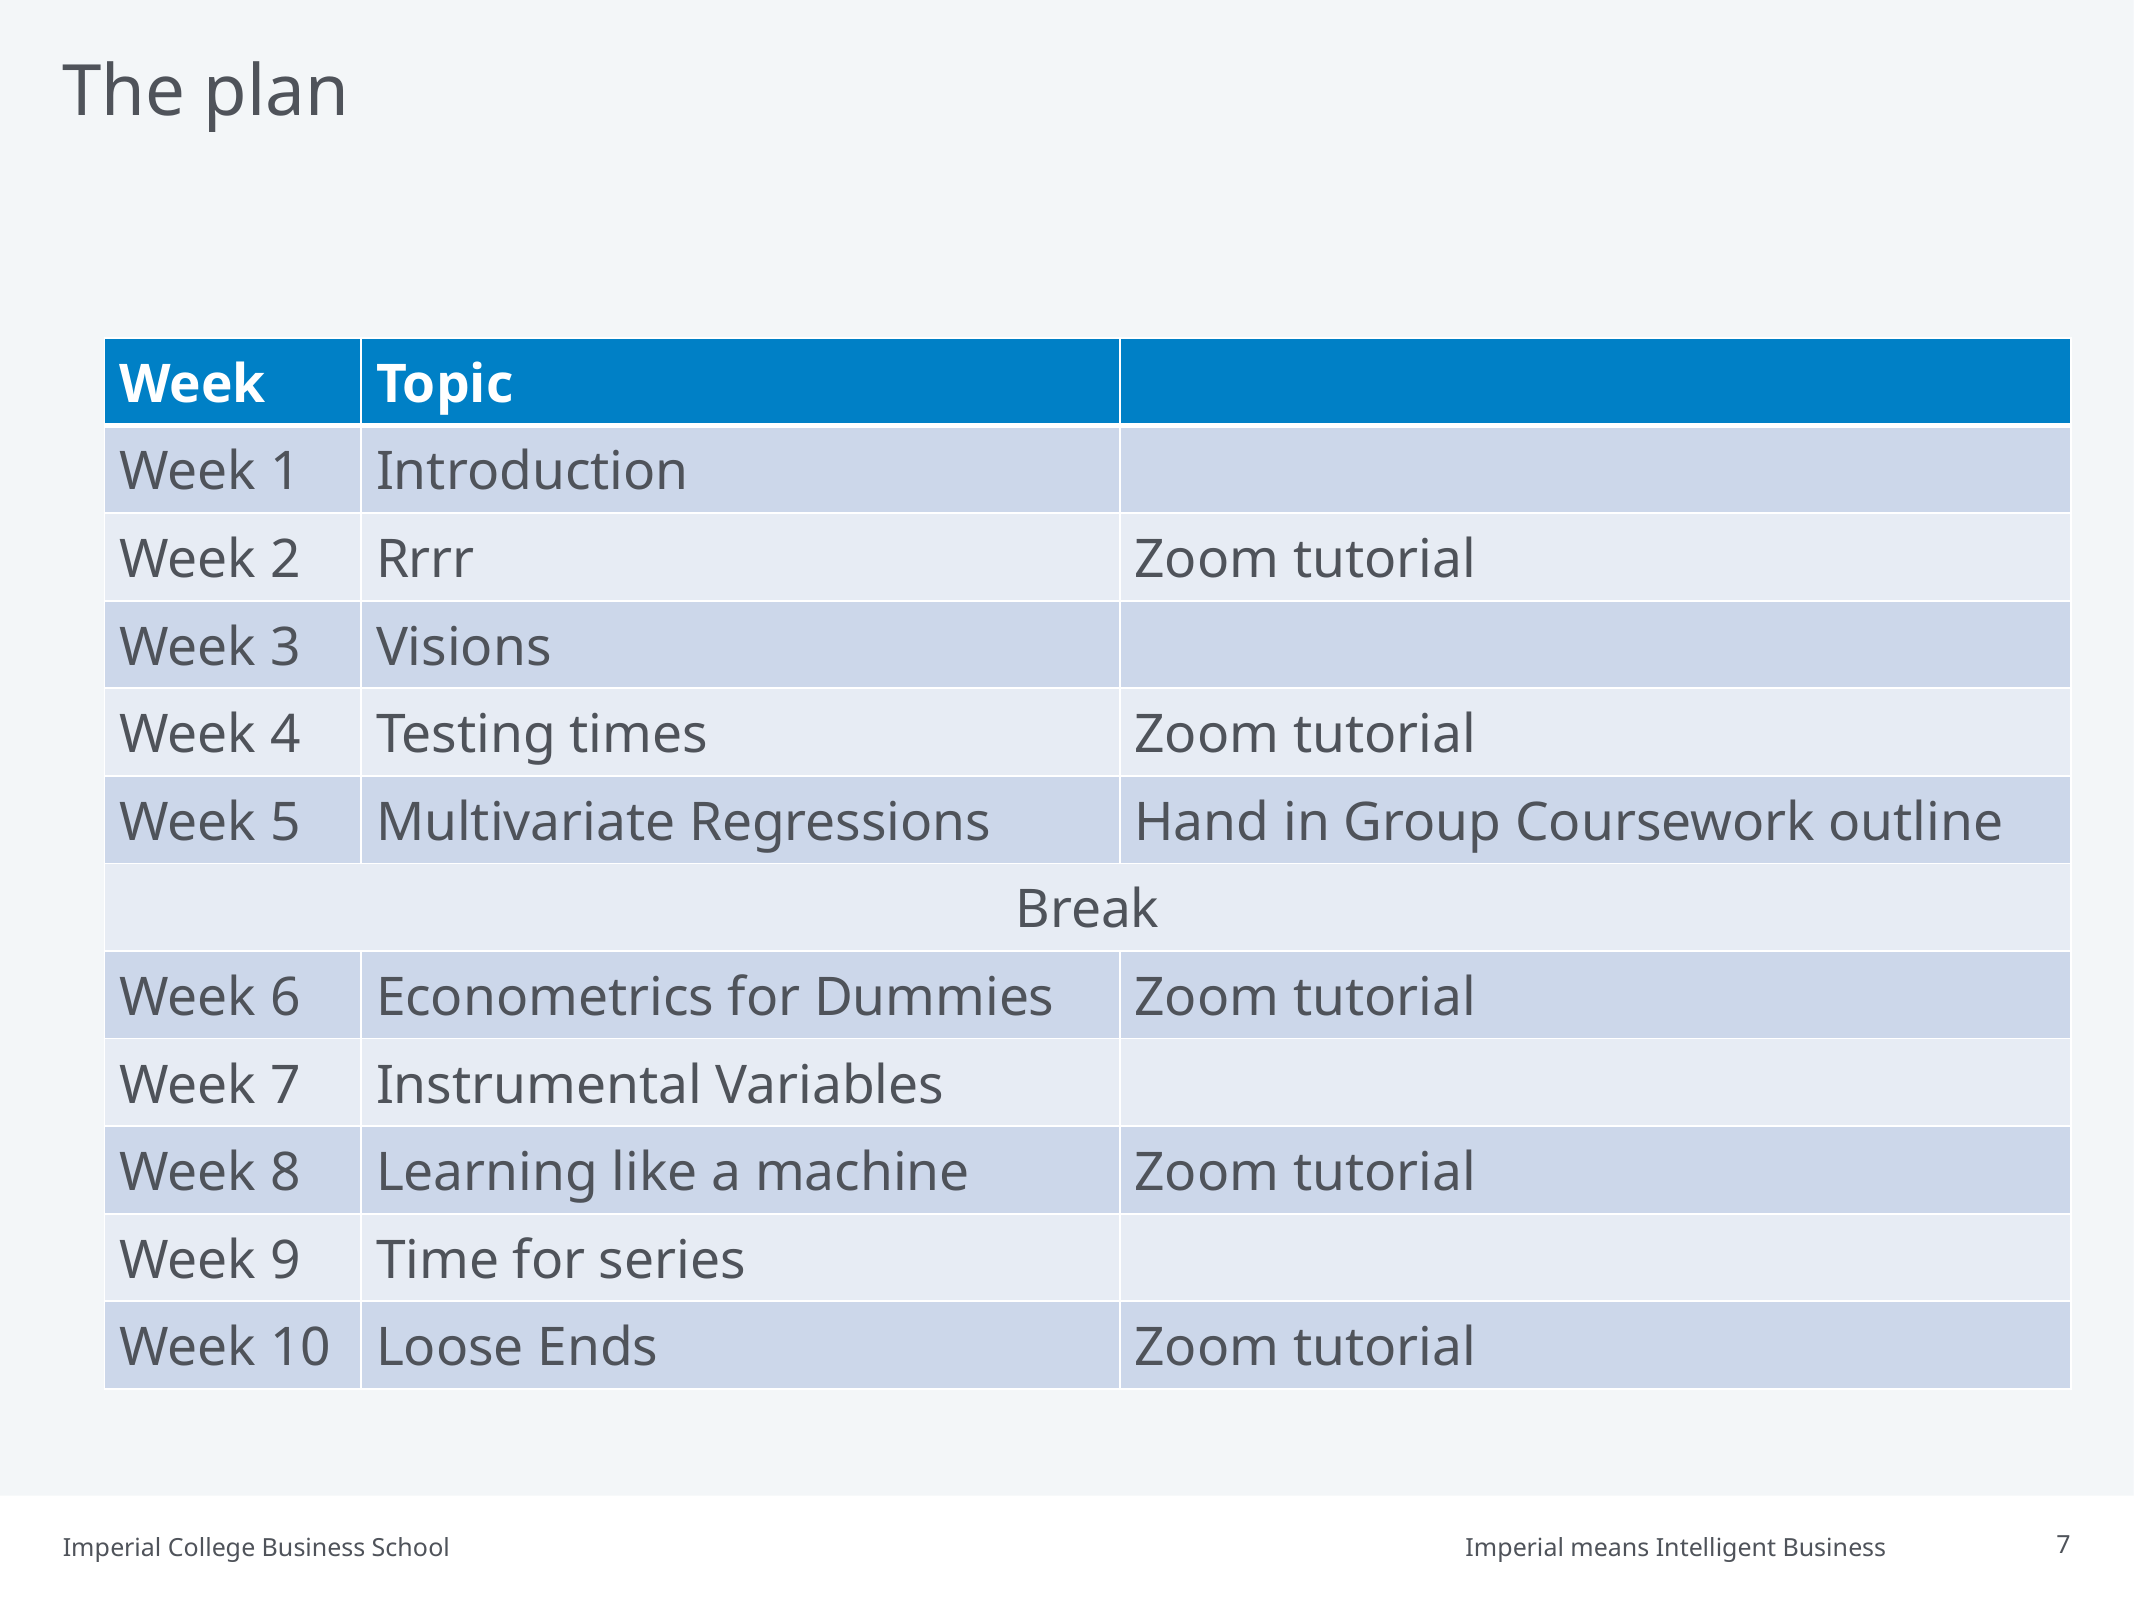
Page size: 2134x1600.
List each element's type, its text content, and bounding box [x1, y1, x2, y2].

table_cell Week 6 [105, 952, 360, 1038]
table_cell Rrrr [362, 514, 1119, 600]
table_cell Econometrics for Dummies [362, 952, 1119, 1038]
table_cell Zoom tutorial [1121, 1127, 2070, 1213]
table_cell Week 2 [105, 514, 360, 600]
table_cell Break [105, 864, 2070, 950]
title The plan [62, 50, 2071, 195]
table_cell Visions [362, 602, 1119, 687]
table_cell Zoom tutorial [1121, 1302, 2070, 1388]
table_cell Week 4 [105, 689, 360, 775]
table_cell Instrumental Variables [362, 1039, 1119, 1125]
table_cell Learning like a machine [362, 1127, 1119, 1213]
table_cell Introduction [362, 428, 1119, 512]
table_cell Zoom tutorial [1121, 952, 2070, 1038]
table_cell Zoom tutorial [1121, 689, 2070, 775]
table_cell Week 7 [105, 1039, 360, 1125]
table_cell [1121, 1039, 2070, 1125]
table_cell Multivariate Regressions [362, 777, 1119, 863]
table_header [1121, 339, 2070, 423]
table_cell Time for series [362, 1215, 1119, 1300]
table_cell Testing times [362, 689, 1119, 775]
table_cell Loose Ends [362, 1302, 1119, 1388]
table_cell [1121, 428, 2070, 512]
table_header Topic [362, 339, 1119, 423]
table_cell [1121, 1215, 2070, 1300]
table_cell Week 1 [105, 428, 360, 512]
table_cell Hand in Group Coursework outline [1121, 777, 2070, 863]
table_cell Week 9 [105, 1215, 360, 1300]
table_cell Week 8 [105, 1127, 360, 1213]
table_header Week [105, 339, 360, 423]
table_cell [1121, 602, 2070, 687]
table_cell Week 5 [105, 777, 360, 863]
table_cell Week 10 [105, 1302, 360, 1388]
table_cell Zoom tutorial [1121, 514, 2070, 600]
table_cell Week 3 [105, 602, 360, 687]
